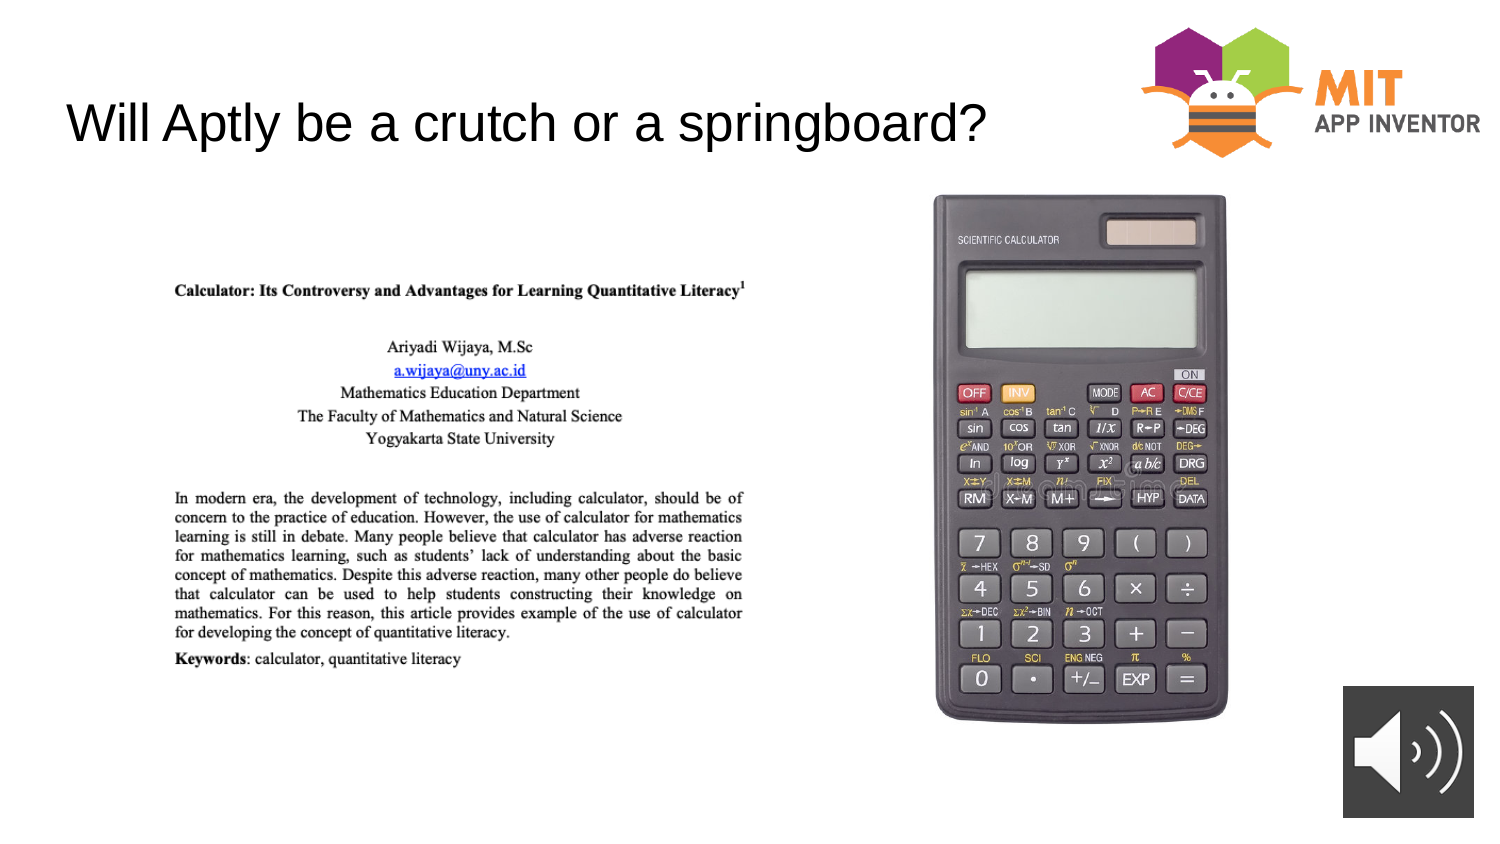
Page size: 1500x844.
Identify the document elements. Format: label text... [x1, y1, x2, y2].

picture [89, 230, 816, 696]
picture [884, 166, 1293, 794]
title Will Aptly be a crutch or a springboard? [51, 72, 1138, 167]
picture [1140, 26, 1480, 158]
picture [1341, 685, 1476, 819]
